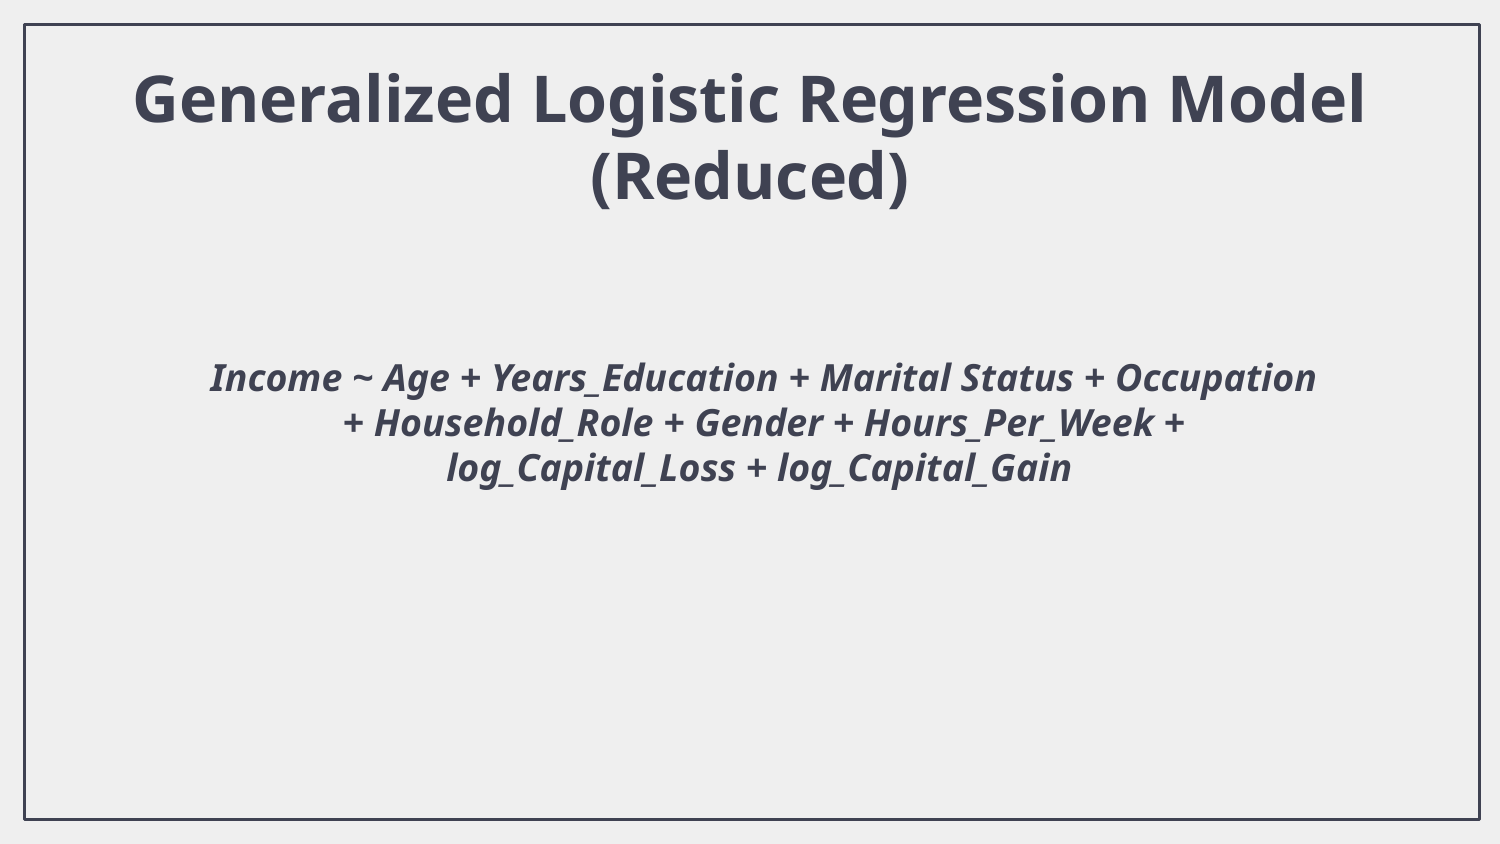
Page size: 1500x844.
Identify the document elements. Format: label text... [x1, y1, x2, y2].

text_box Generalized Logistic Regression Model (Reduced) [114, 42, 1385, 209]
text_box Income ~ Age + Years_Education + Marital Status + Occupation + Household_Role + Gender + Hours_Per_Week + log_Capital_Loss + log_Capital_Gain [184, 300, 1345, 544]
